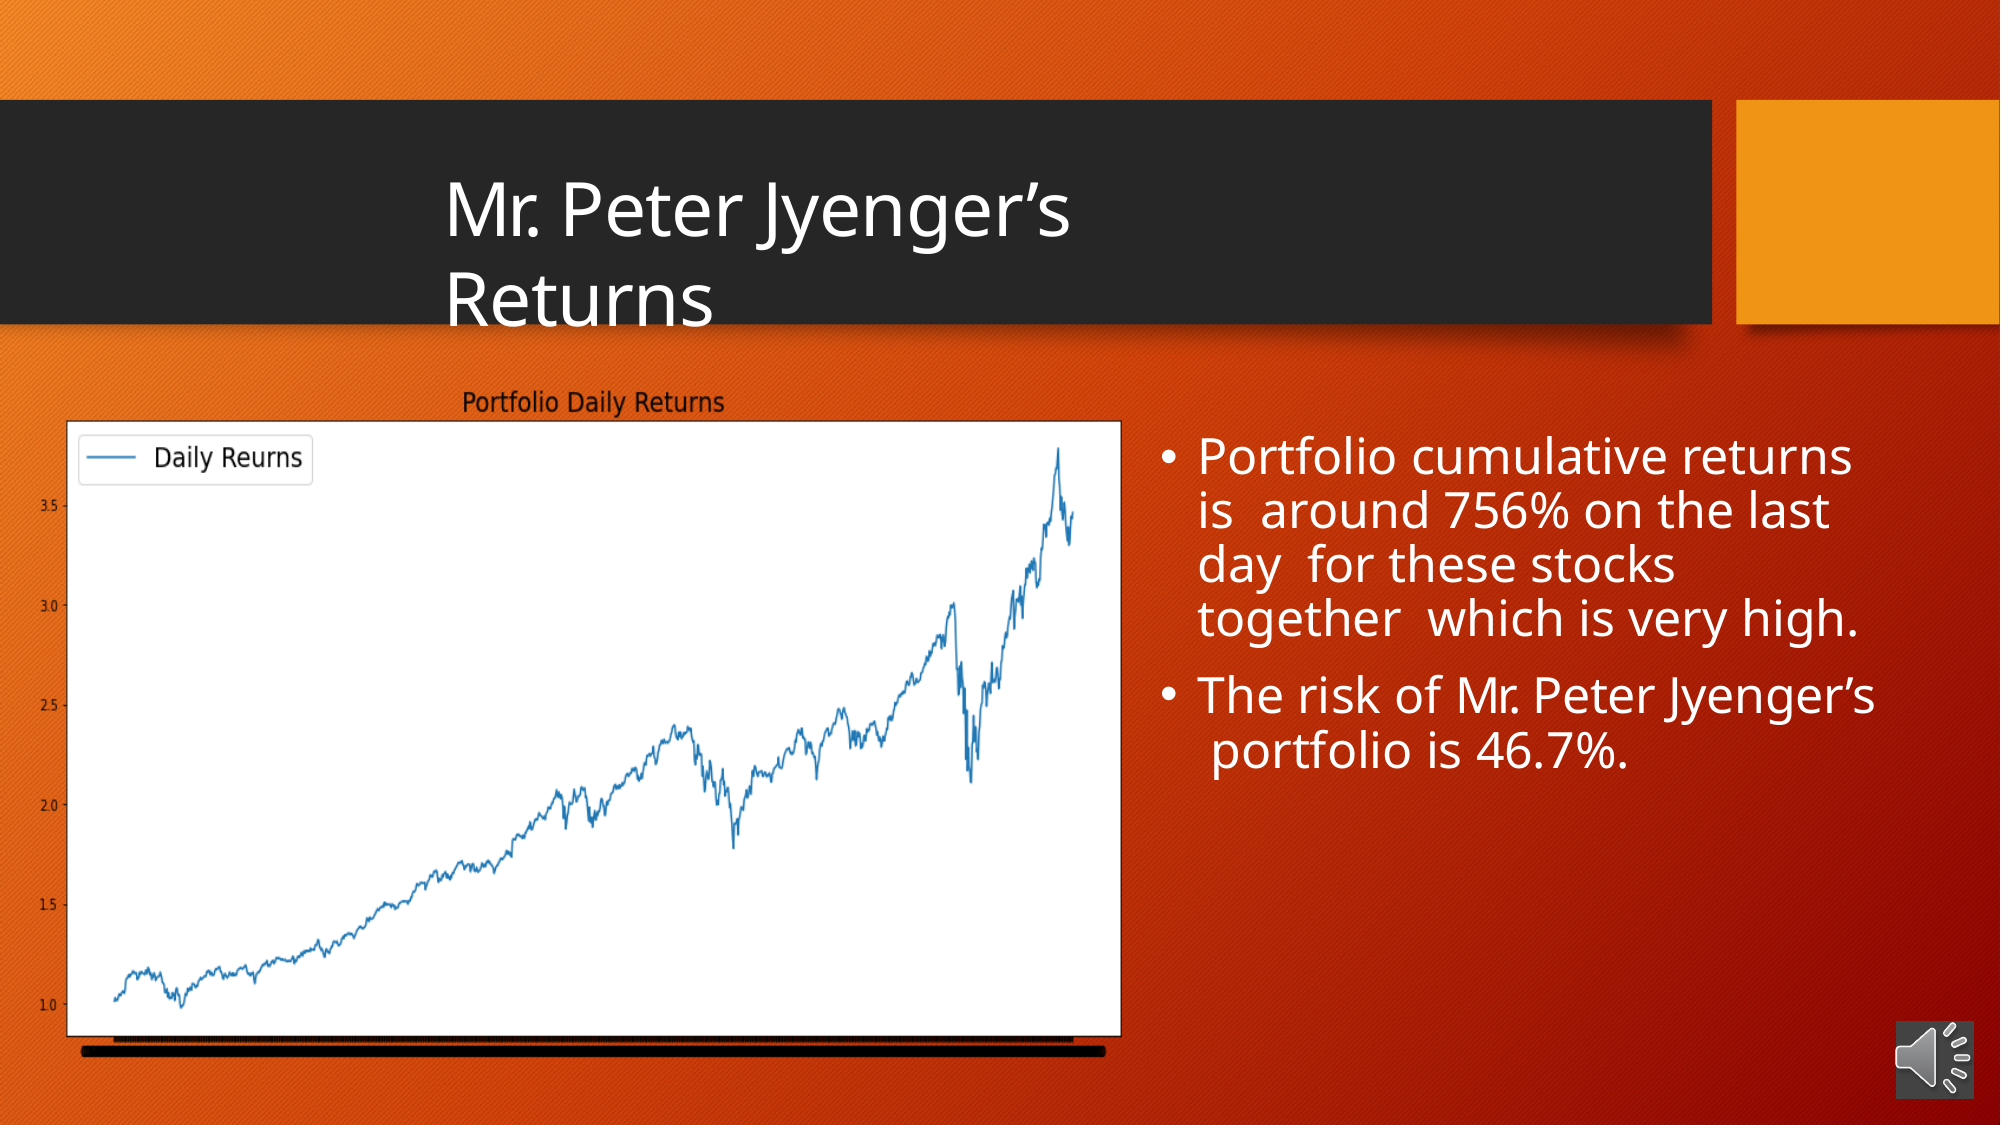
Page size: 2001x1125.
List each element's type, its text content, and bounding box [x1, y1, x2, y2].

text_box [31, 381, 1129, 1070]
picture [0, 0, 2000, 1125]
title Mr. Peter Jyenger’s Returns [441, 159, 1359, 350]
text_box Portfolio cumulative returns is around 756% on the last day for these stocks together which is very high. The risk of Mr. Peter Jyenger’s portfolio is 46.7%. [1158, 423, 1882, 778]
